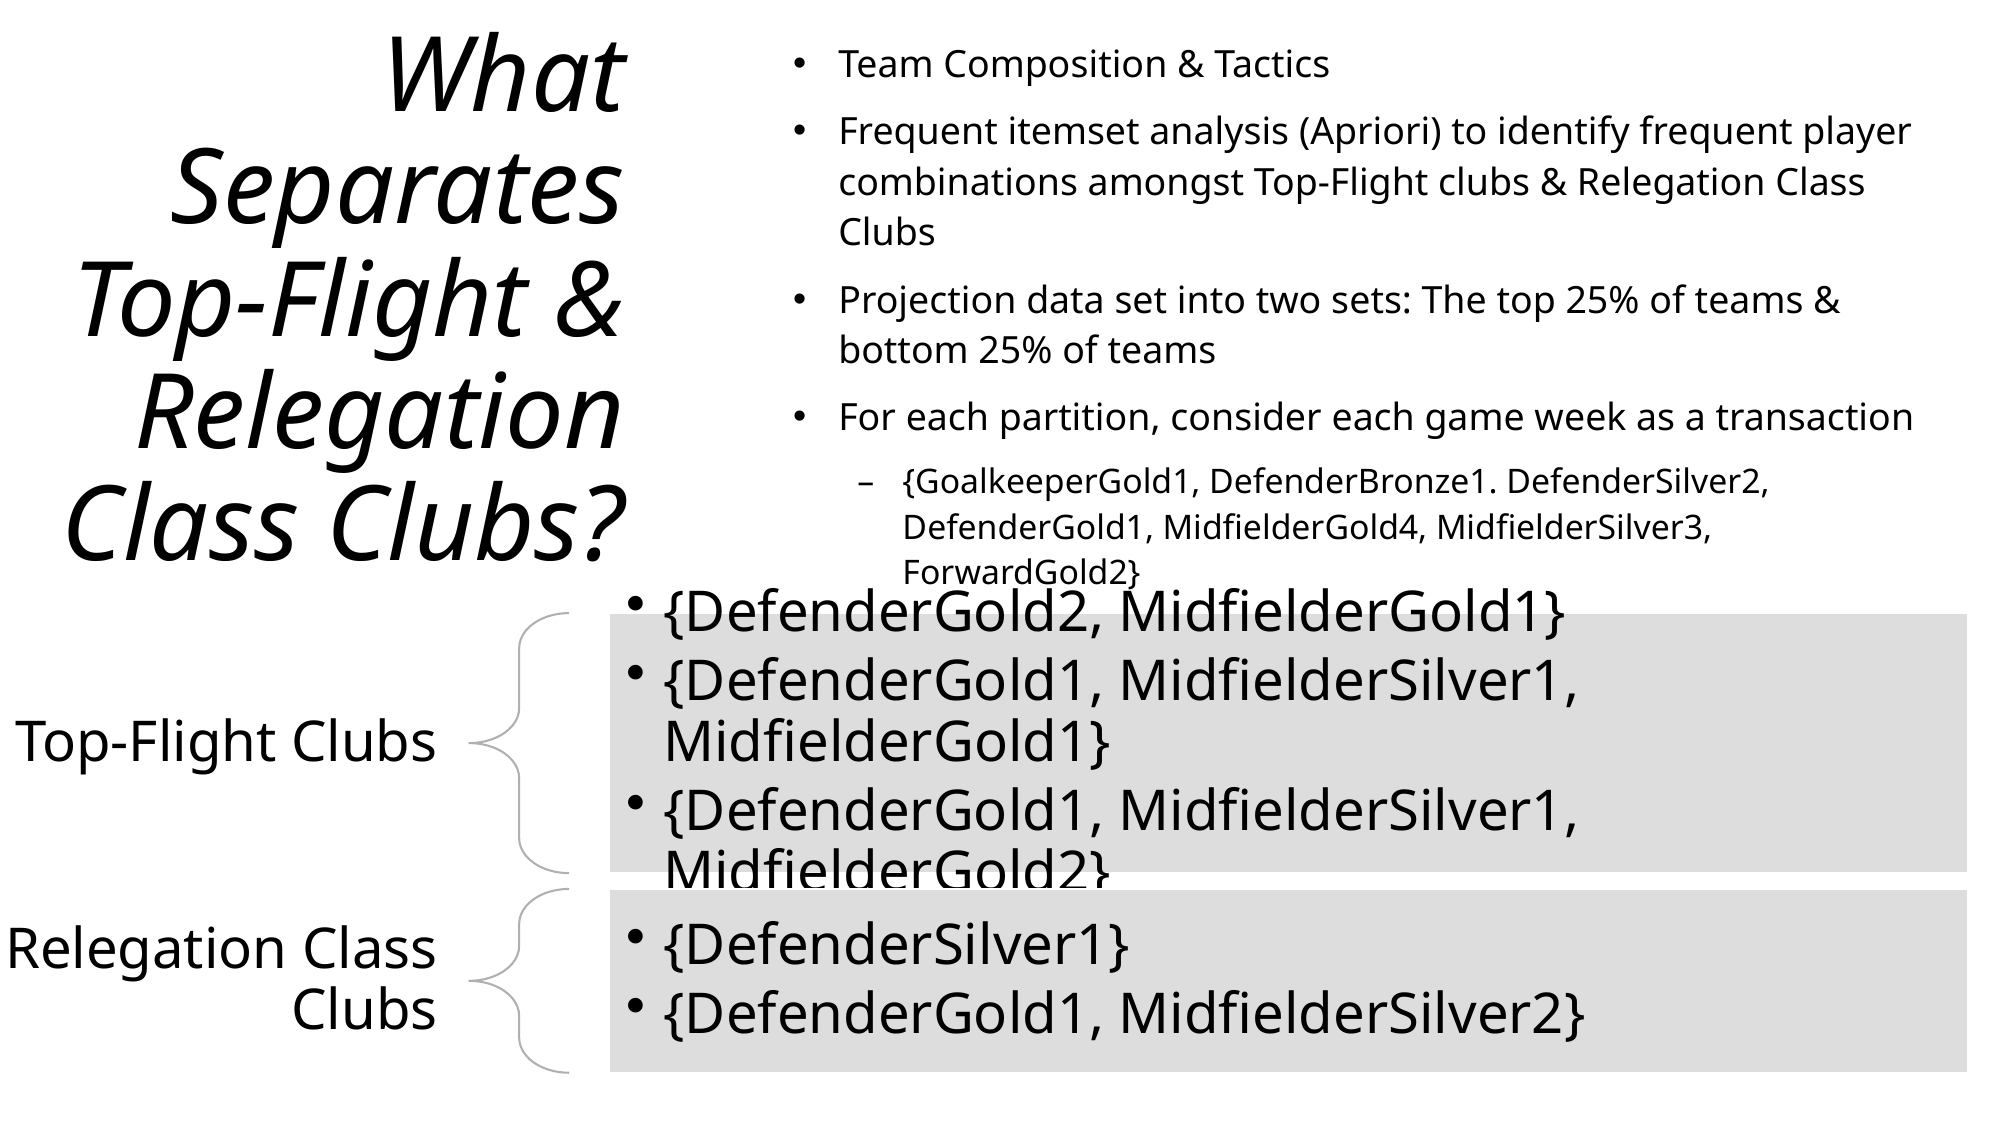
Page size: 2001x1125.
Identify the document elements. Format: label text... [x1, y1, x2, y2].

title What Separates Top-Flight & Relegation Class Clubs? [10, 13, 640, 608]
list Team Composition & Tactics Frequent itemset analysis (Apriori) to identify frequent player combinations amongst Top-Flight clubs & Relegation Class Clubs Projection data set into two sets: The top 25% of teams & bottom 25% of teams For each partition, consider each game week as a transaction {GoalkeeperGold1, DefenderBronze1. DefenderSilver2, DefenderGold1, MidfielderGold4, MidfielderSilver3, ForwardGold2} [778, 27, 1943, 608]
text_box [0, 608, 1969, 1078]
